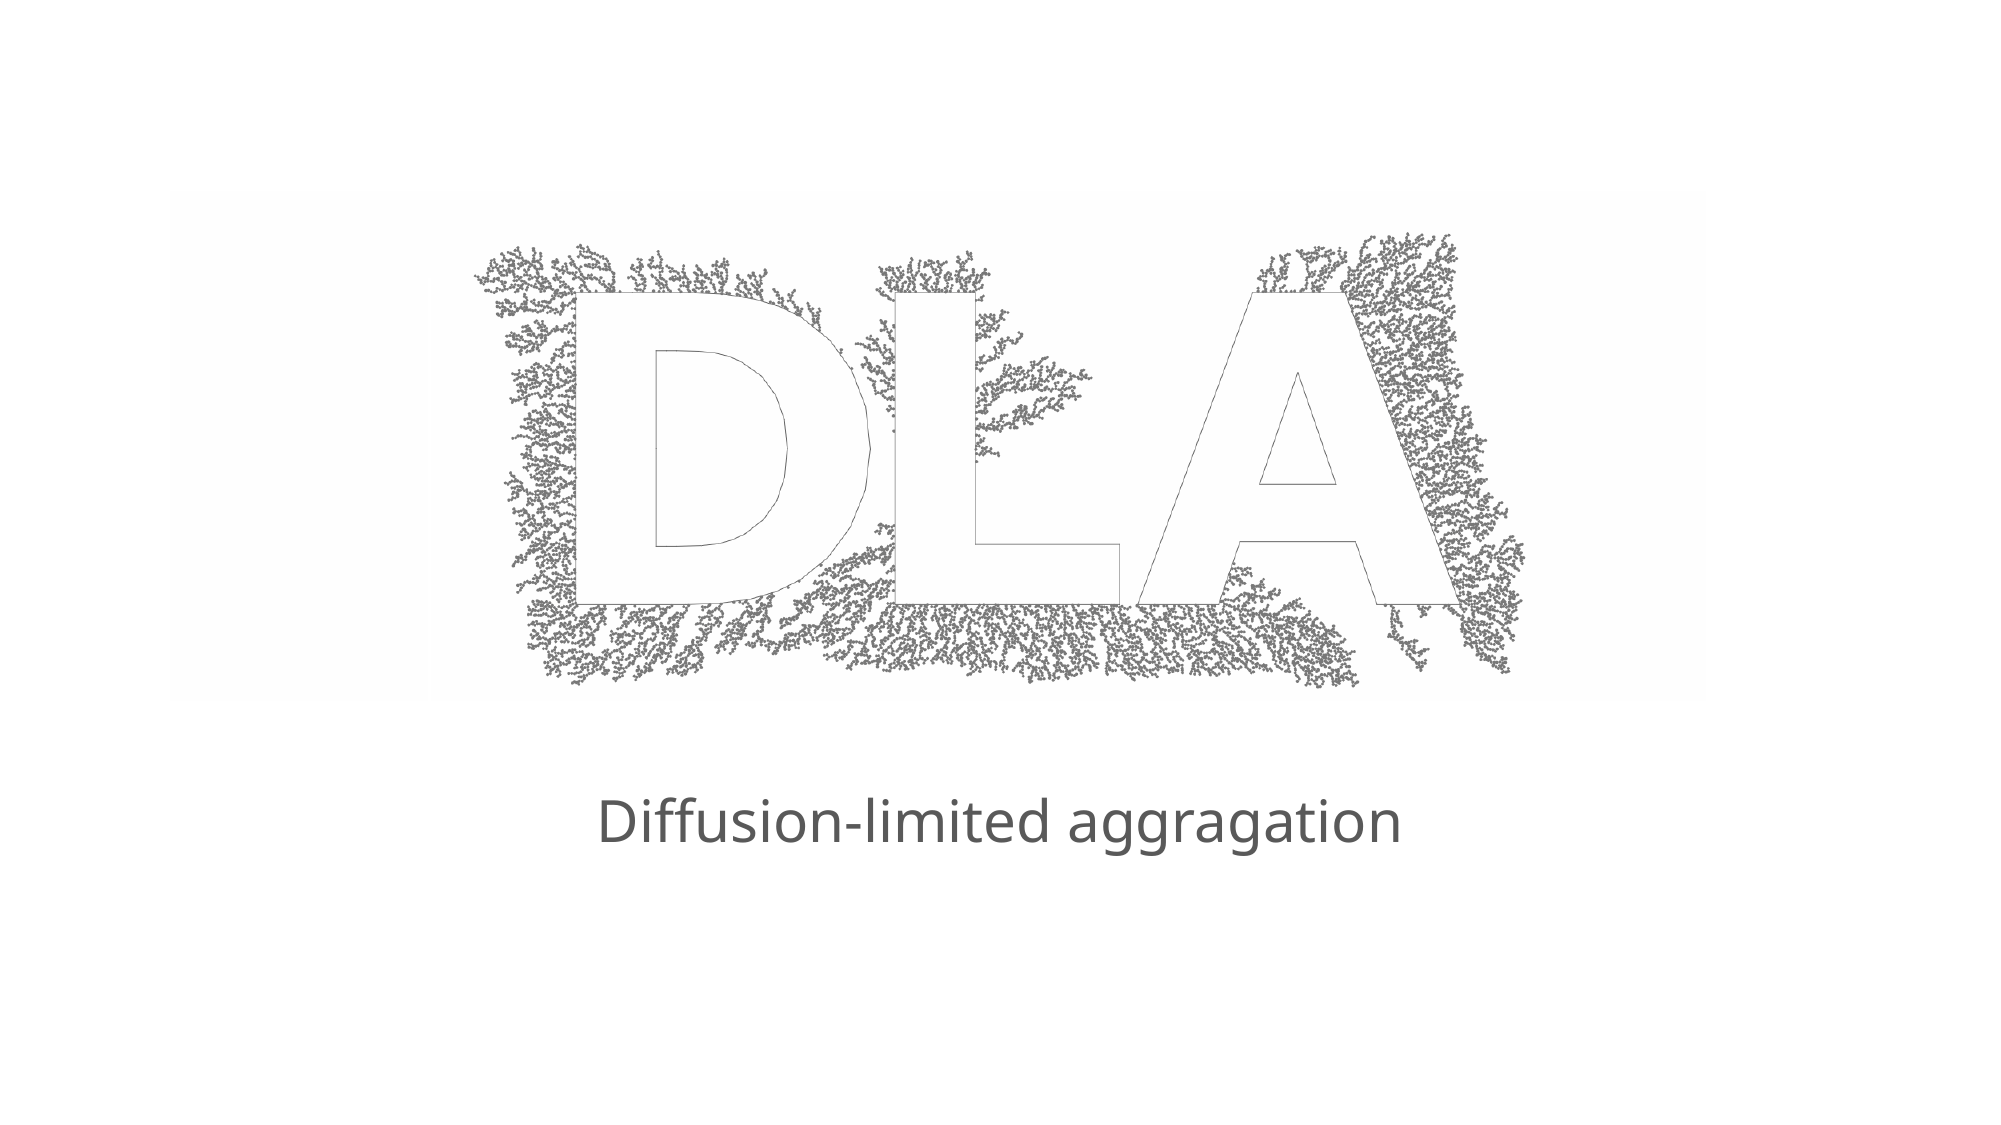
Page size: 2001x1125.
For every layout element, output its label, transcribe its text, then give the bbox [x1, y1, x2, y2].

text_box Diffusion-limited aggragation [493, 776, 1507, 862]
picture [0, 187, 2000, 701]
